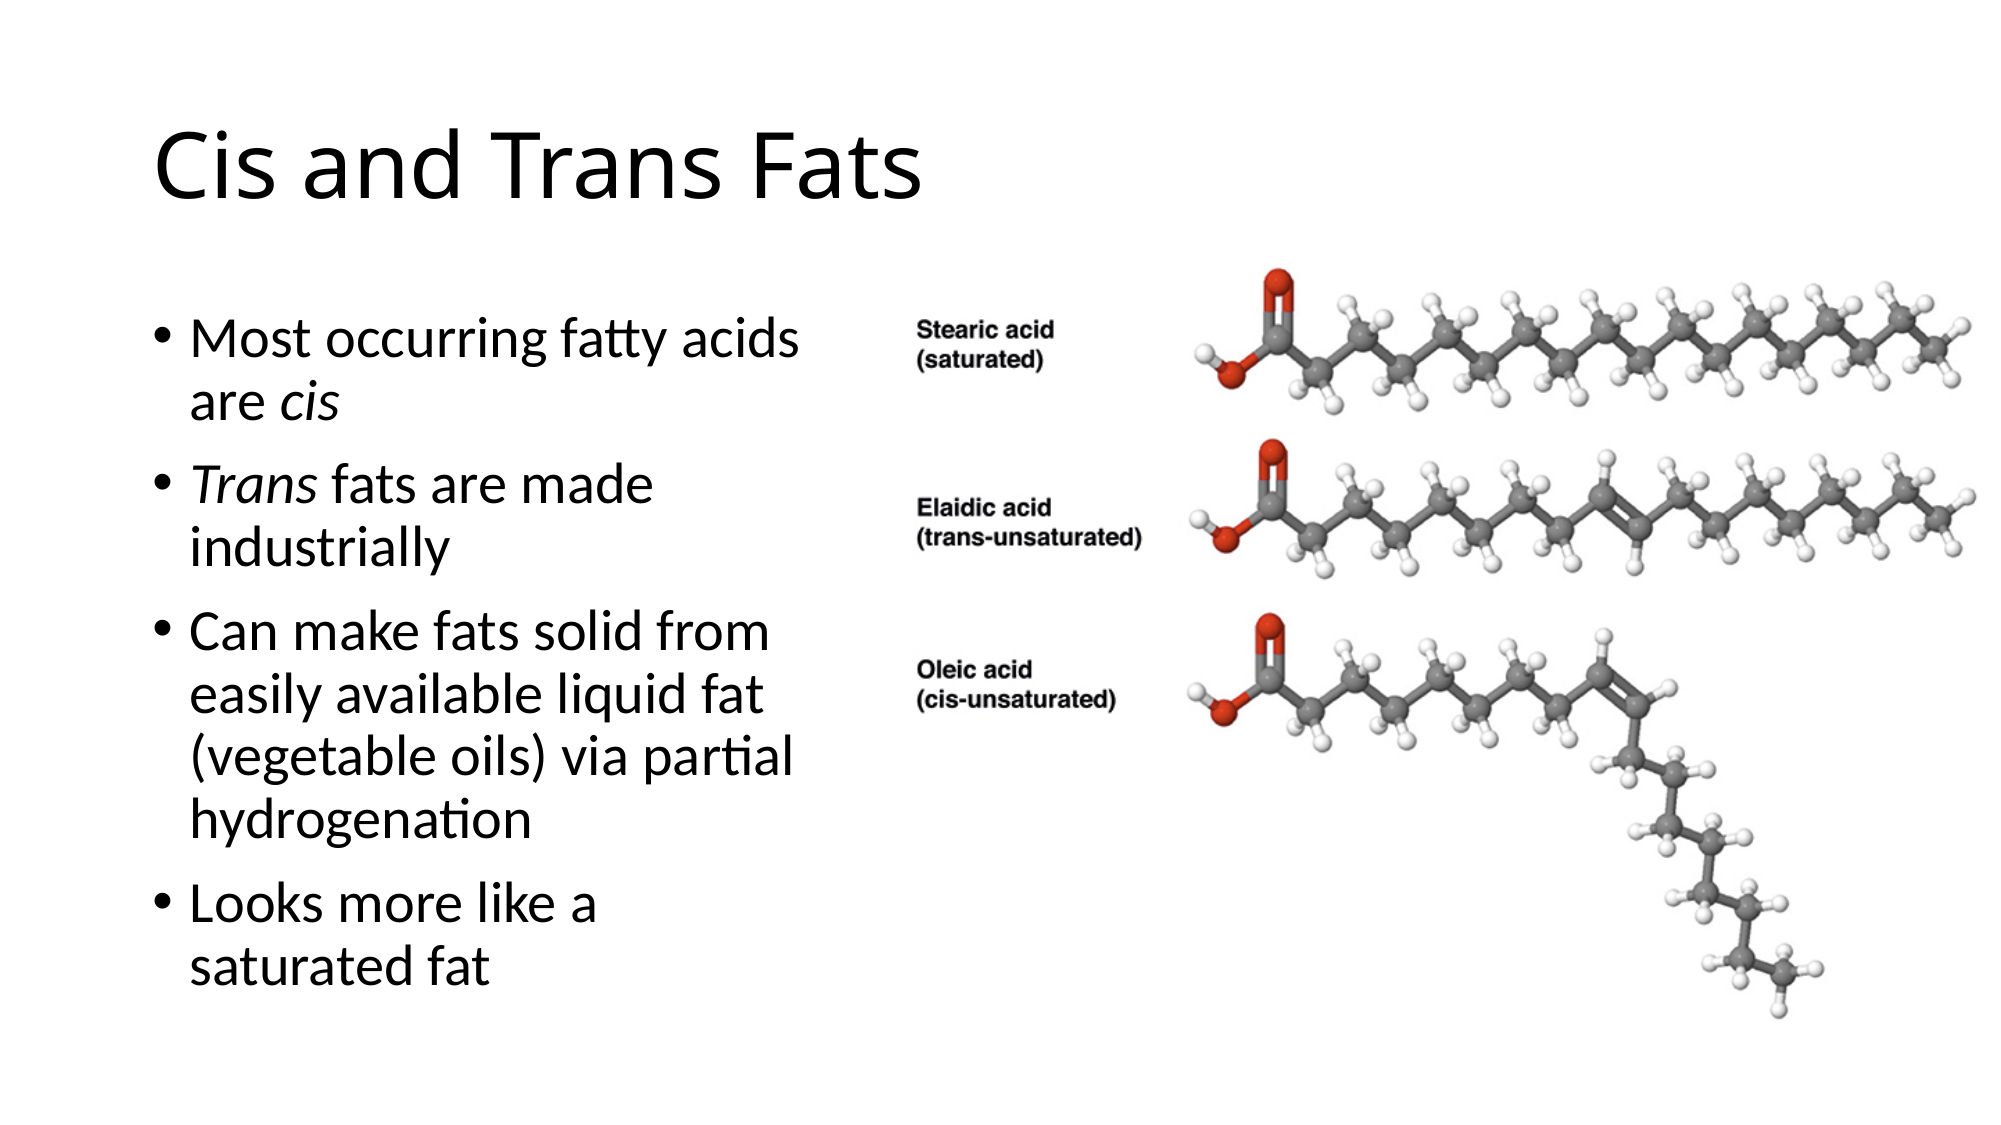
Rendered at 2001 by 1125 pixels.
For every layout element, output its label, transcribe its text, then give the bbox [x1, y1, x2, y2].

list Most occurring fatty acids are cis Trans fats are made industrially Can make fats solid from easily available liquid fat (vegetable oils) via partial hydrogenation Looks more like a saturated fat [137, 299, 821, 1067]
picture [890, 250, 2000, 1026]
title Cis and Trans Fats [137, 59, 1863, 278]
